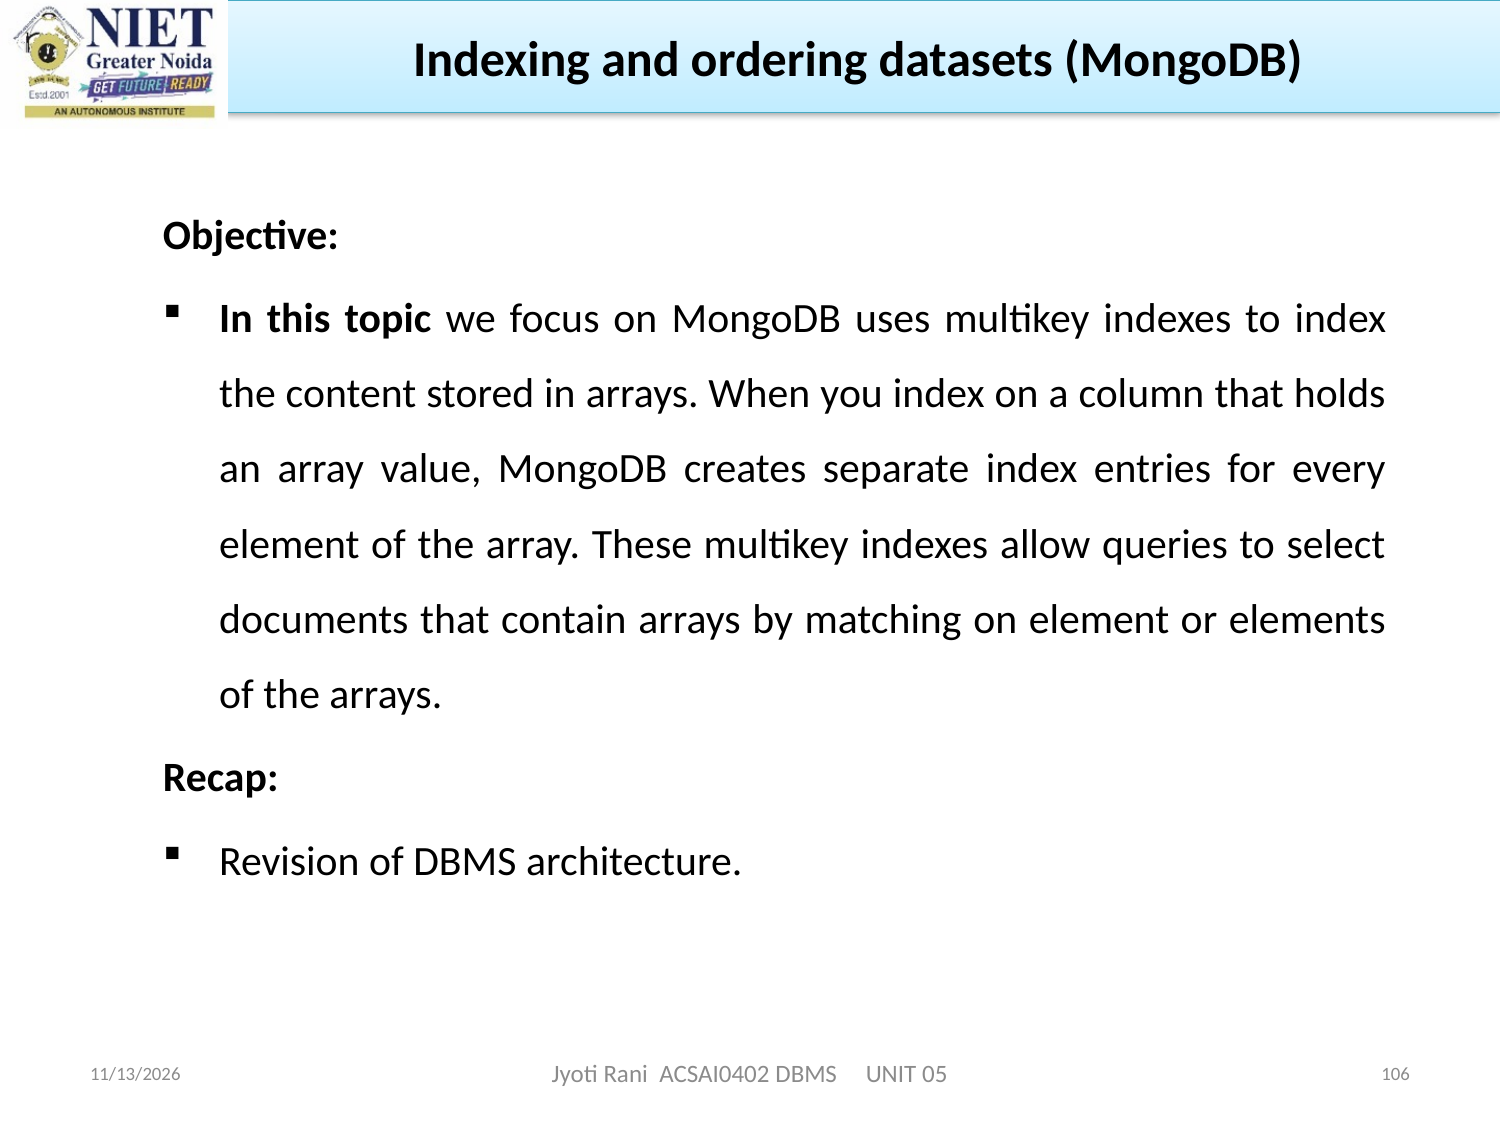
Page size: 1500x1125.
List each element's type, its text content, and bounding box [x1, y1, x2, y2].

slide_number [75, 1042, 425, 1103]
footer Jyoti Rani ACSAI0402 DBMS UNIT 05 [512, 1042, 988, 1103]
text_box Indexing and ordering datasets (MongoDB) [231, 0, 1500, 113]
slide_number 106 [1074, 1042, 1425, 1103]
list Objective: In this topic we focus on MongoDB uses multikey indexes to index the content stored in arrays. When you index on a column that holds an array value, MongoDB creates separate index entries for every element of the array. These multikey indexes allow queries to select documents that contain arrays by matching on element or elements of the arrays. Recap: Revision of DBMS architecture. [147, 200, 1402, 923]
picture [0, 0, 238, 130]
